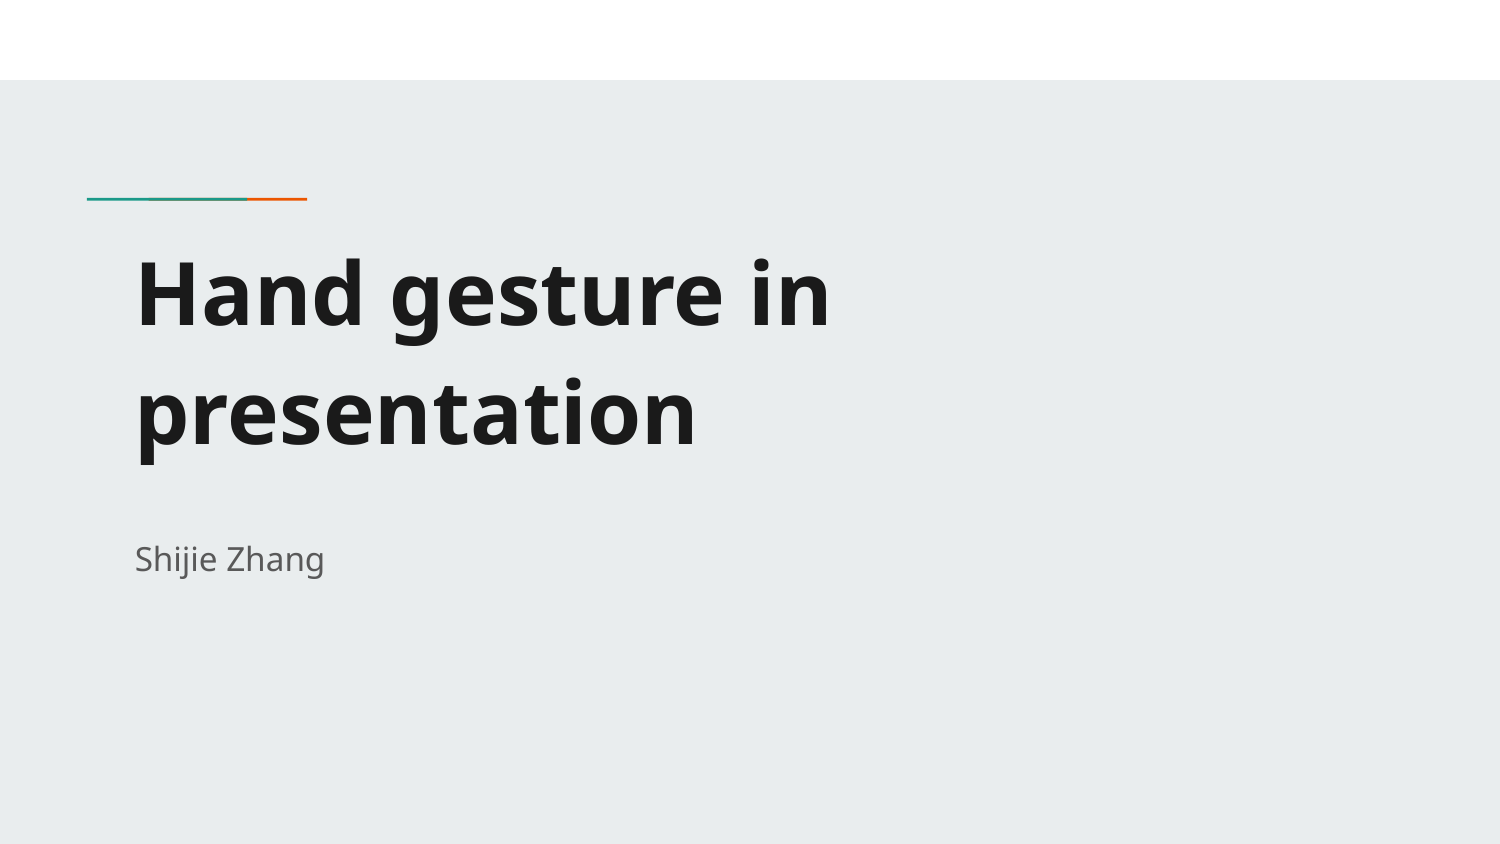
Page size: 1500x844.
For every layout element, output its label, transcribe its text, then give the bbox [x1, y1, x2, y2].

title Hand gesture in presentation [119, 216, 1381, 490]
subtitle Shijie Zhang [119, 520, 1381, 610]
